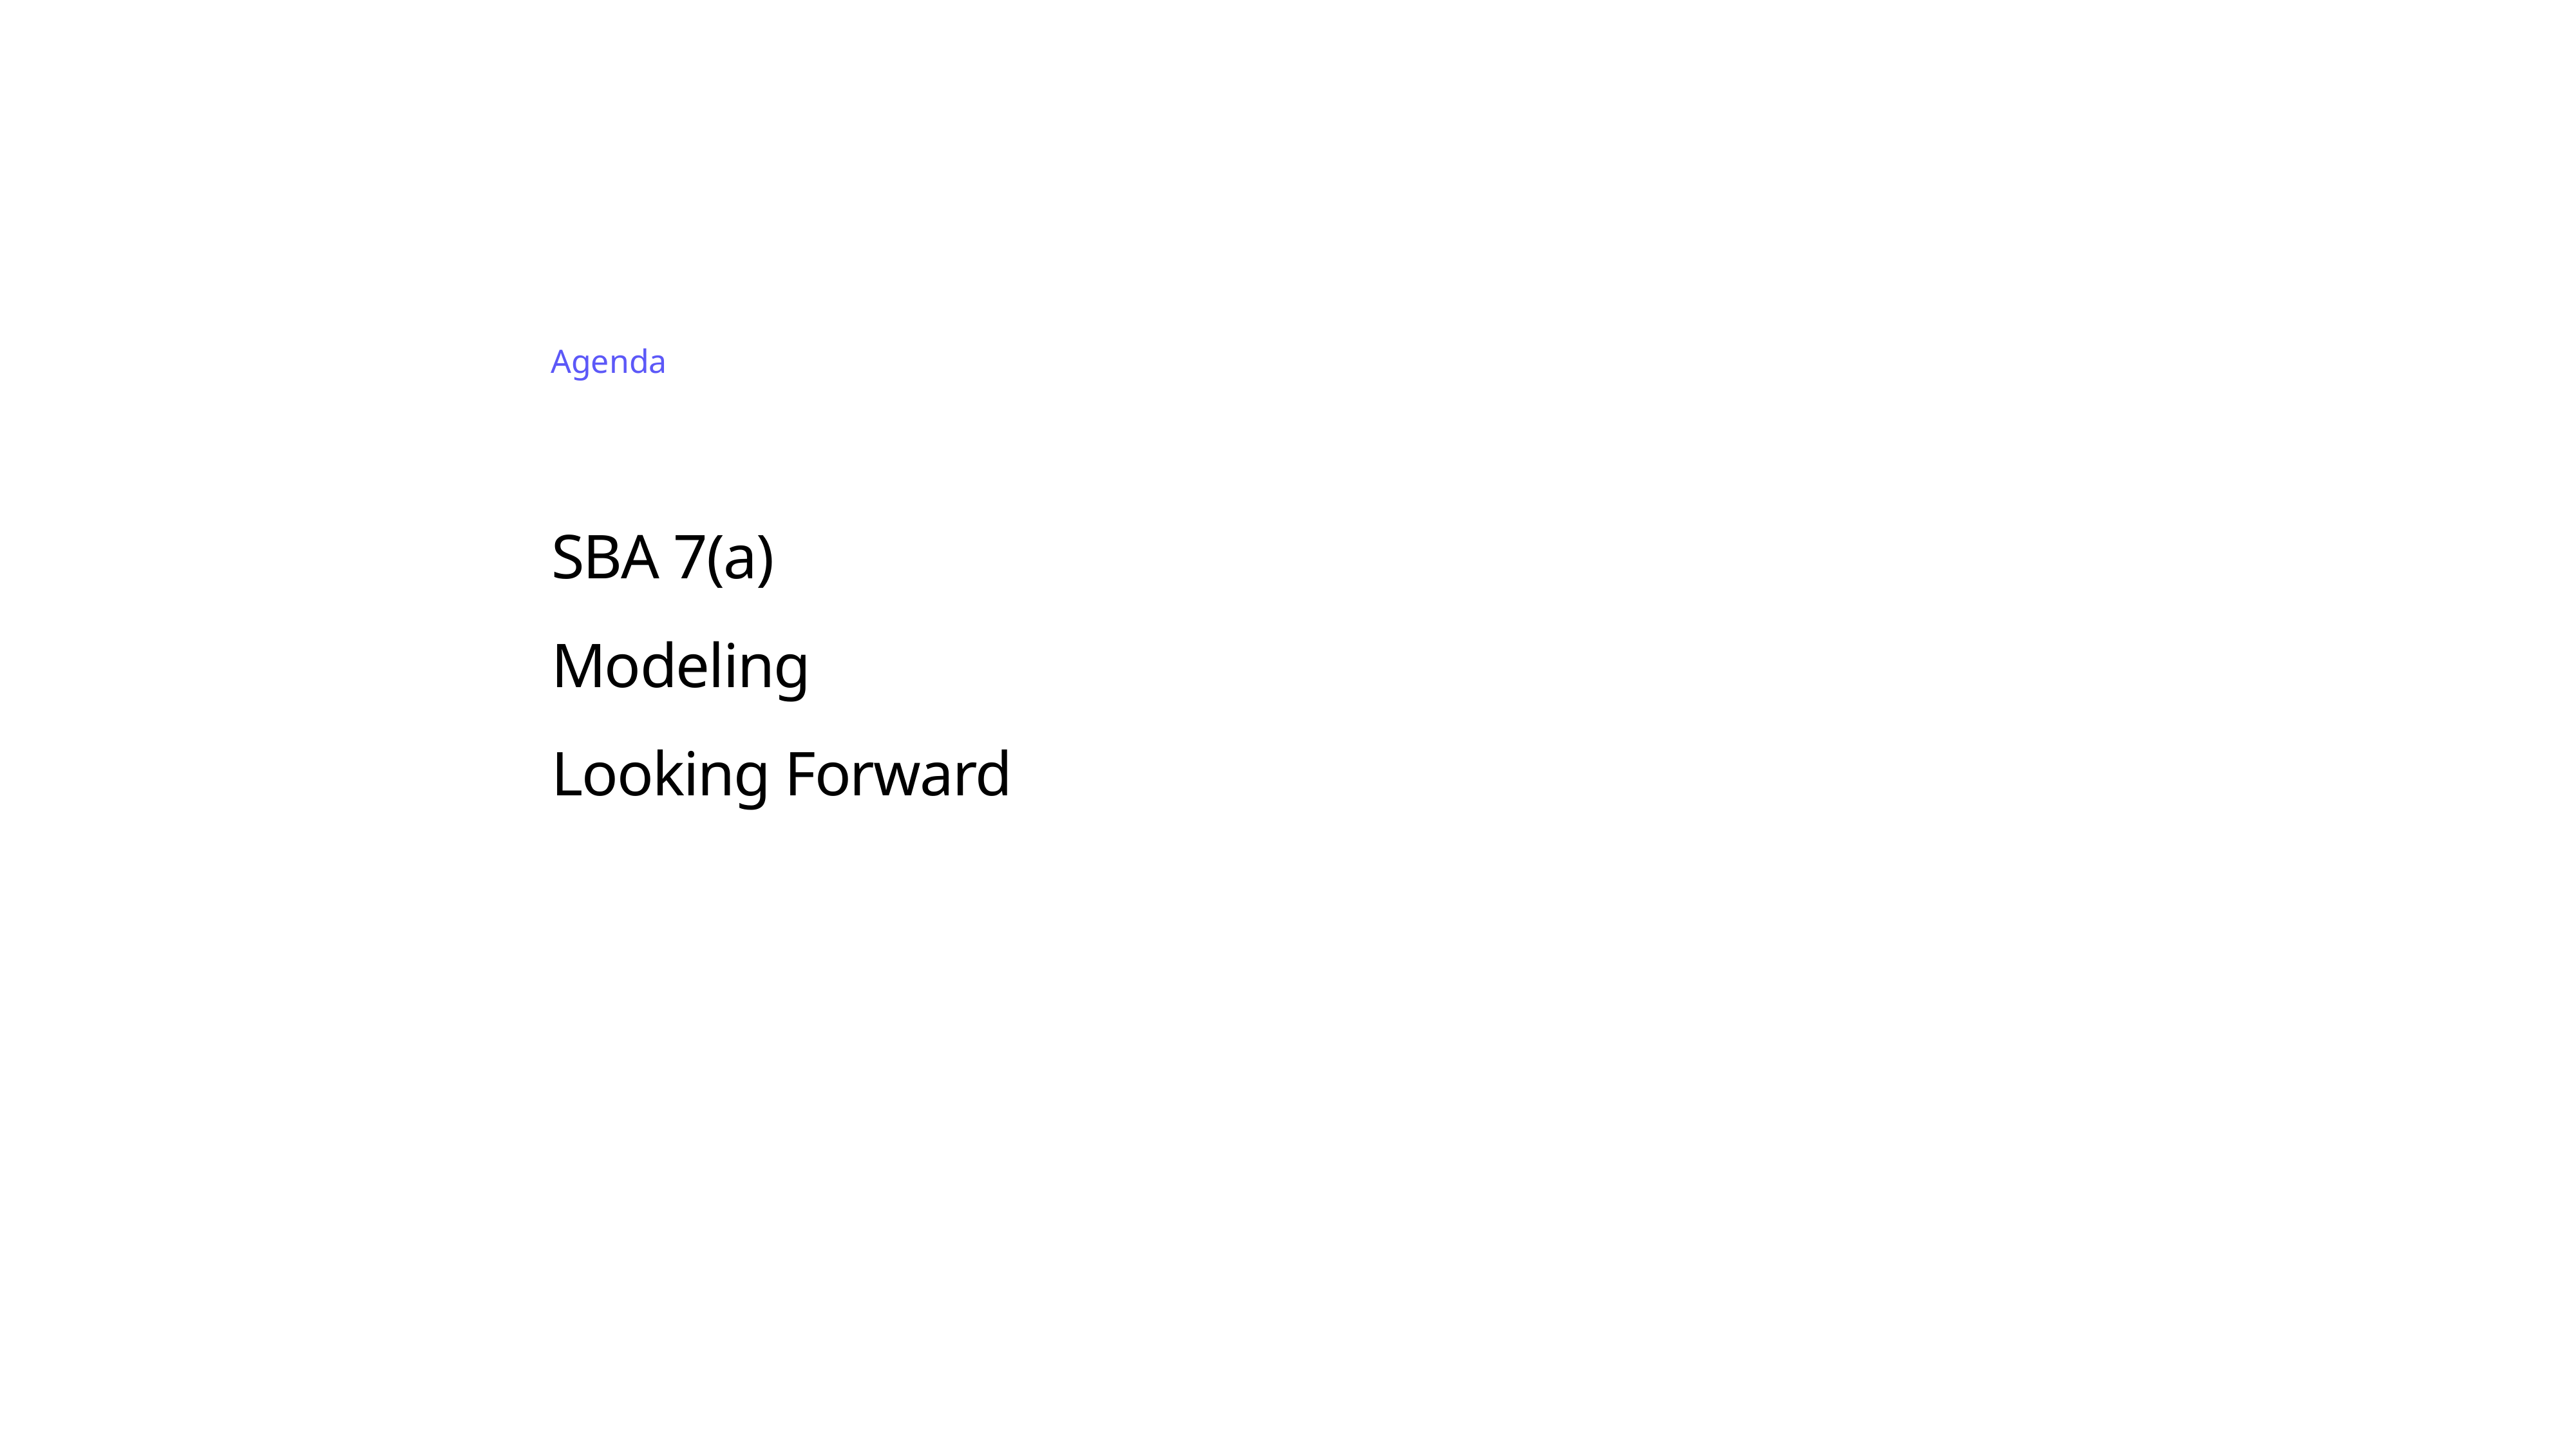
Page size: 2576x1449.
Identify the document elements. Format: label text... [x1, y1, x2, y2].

title SBA 7(a) Modeling Looking Forward [545, 476, 2031, 1087]
text_box Agenda [545, 335, 673, 385]
